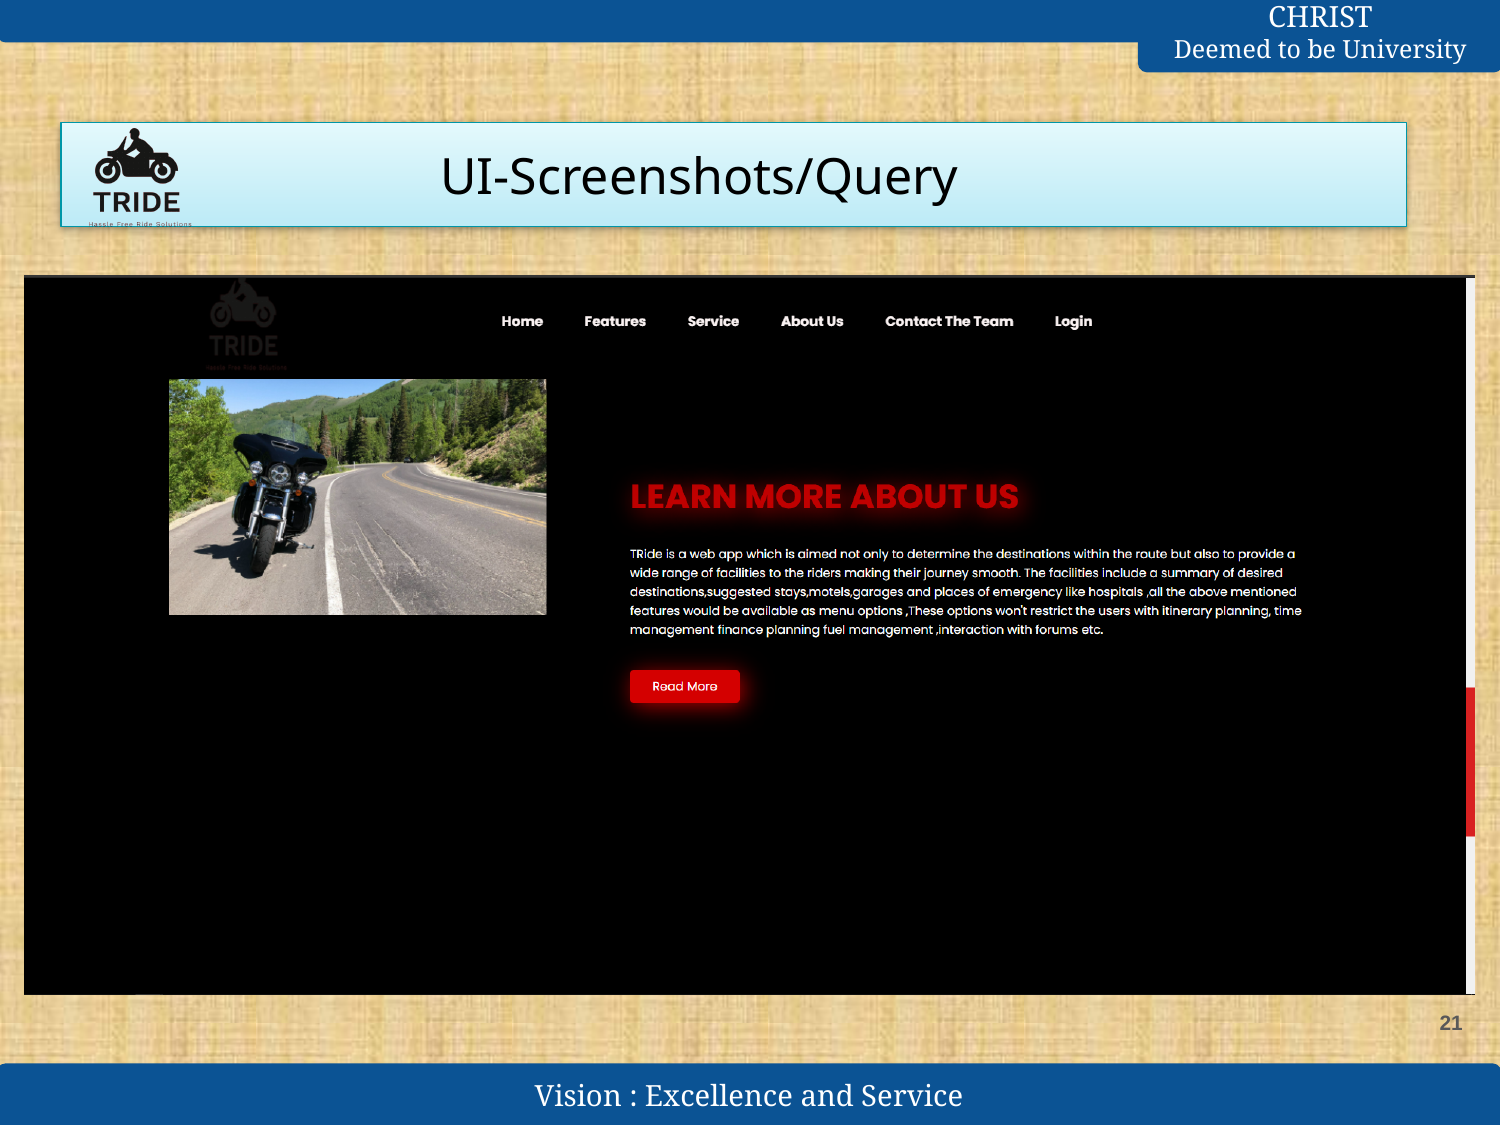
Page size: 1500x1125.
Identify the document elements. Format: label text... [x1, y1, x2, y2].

text_box UI-Screenshots/Query [238, 122, 1407, 227]
slide_number ‹#› [1387, 999, 1478, 1065]
picture [0, 41, 1500, 1066]
